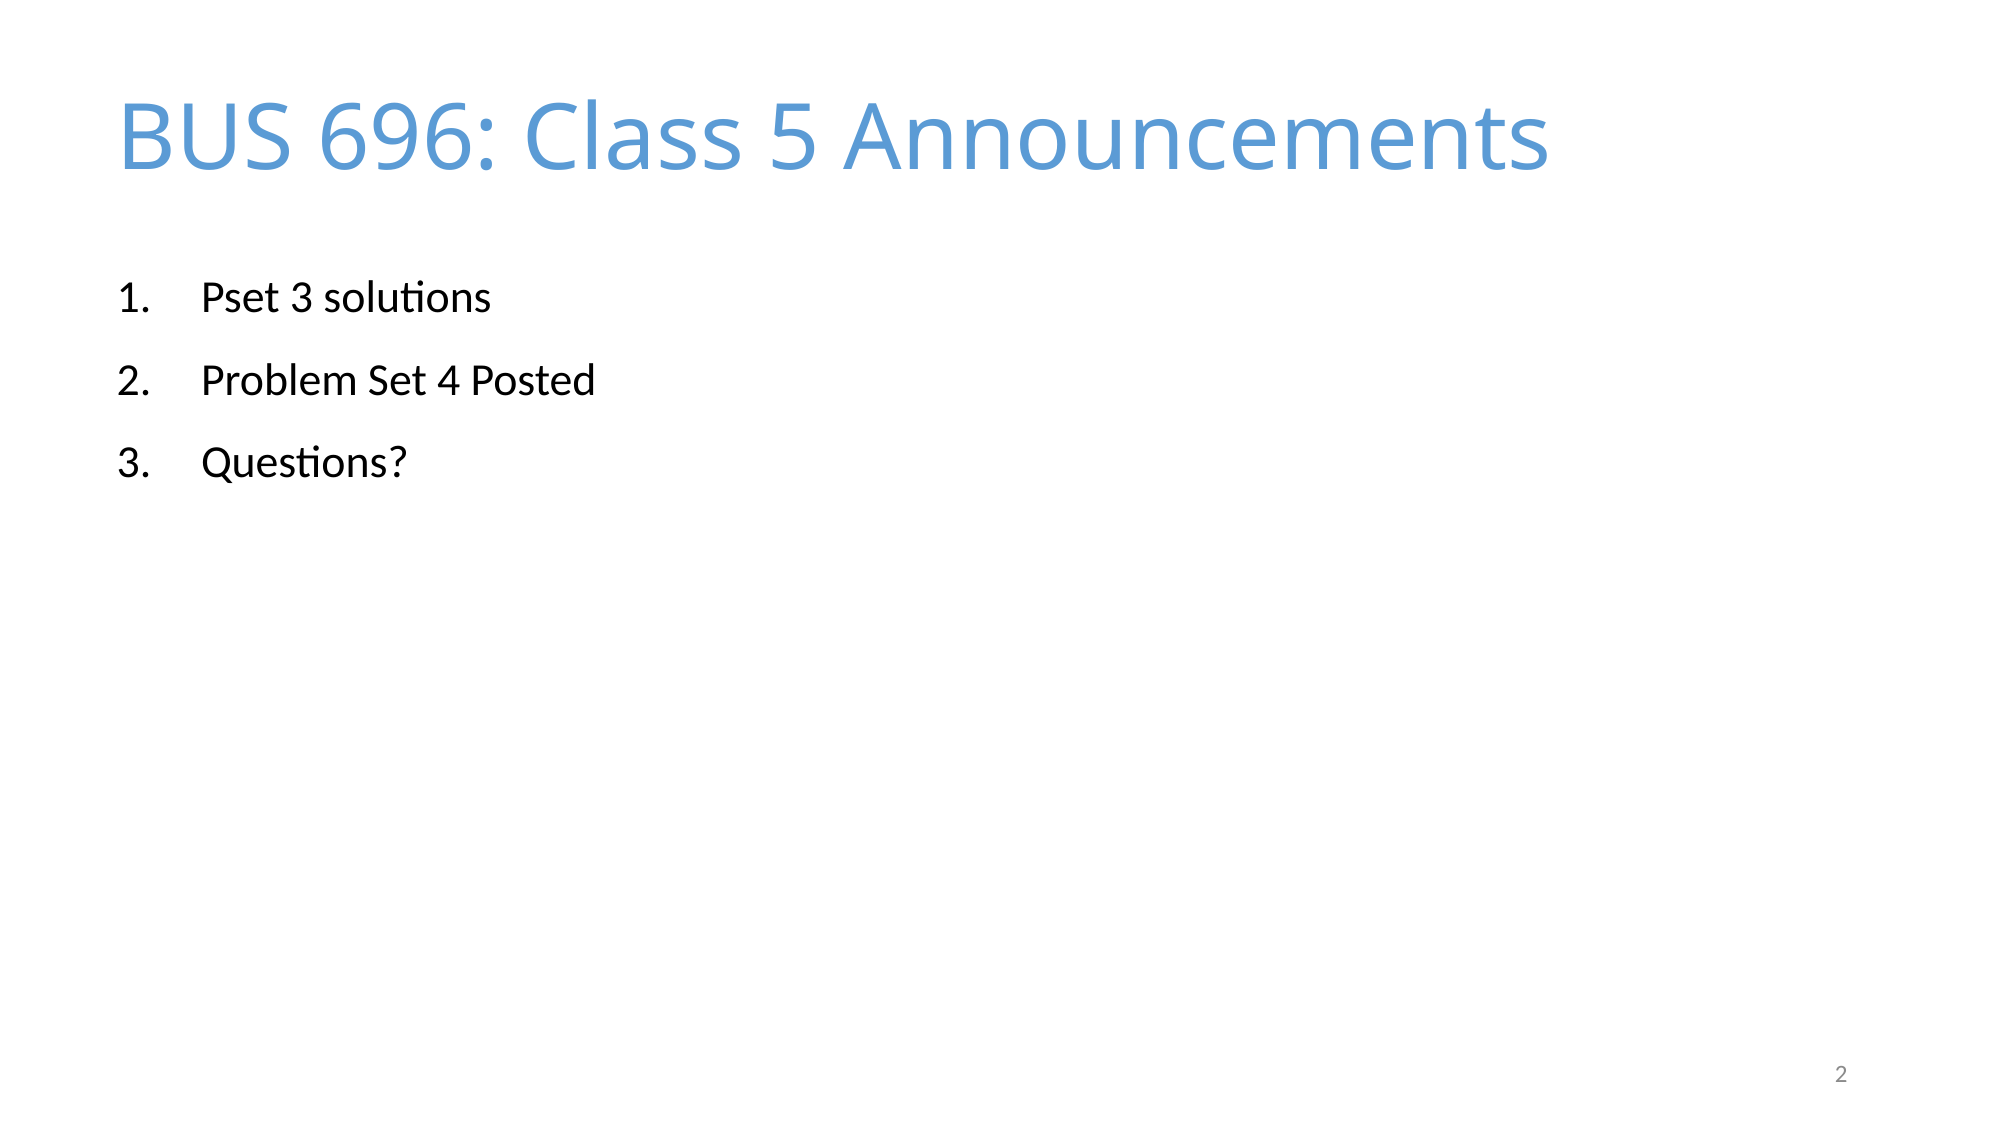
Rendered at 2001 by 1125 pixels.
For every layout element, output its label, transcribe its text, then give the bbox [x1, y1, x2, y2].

slide_number 2 [1412, 1042, 1863, 1103]
text_box Pset 3 solutions Problem Set 4 Posted Questions? [101, 231, 1602, 742]
text_box BUS 696: Class 5 Announcements [101, 47, 1602, 231]
